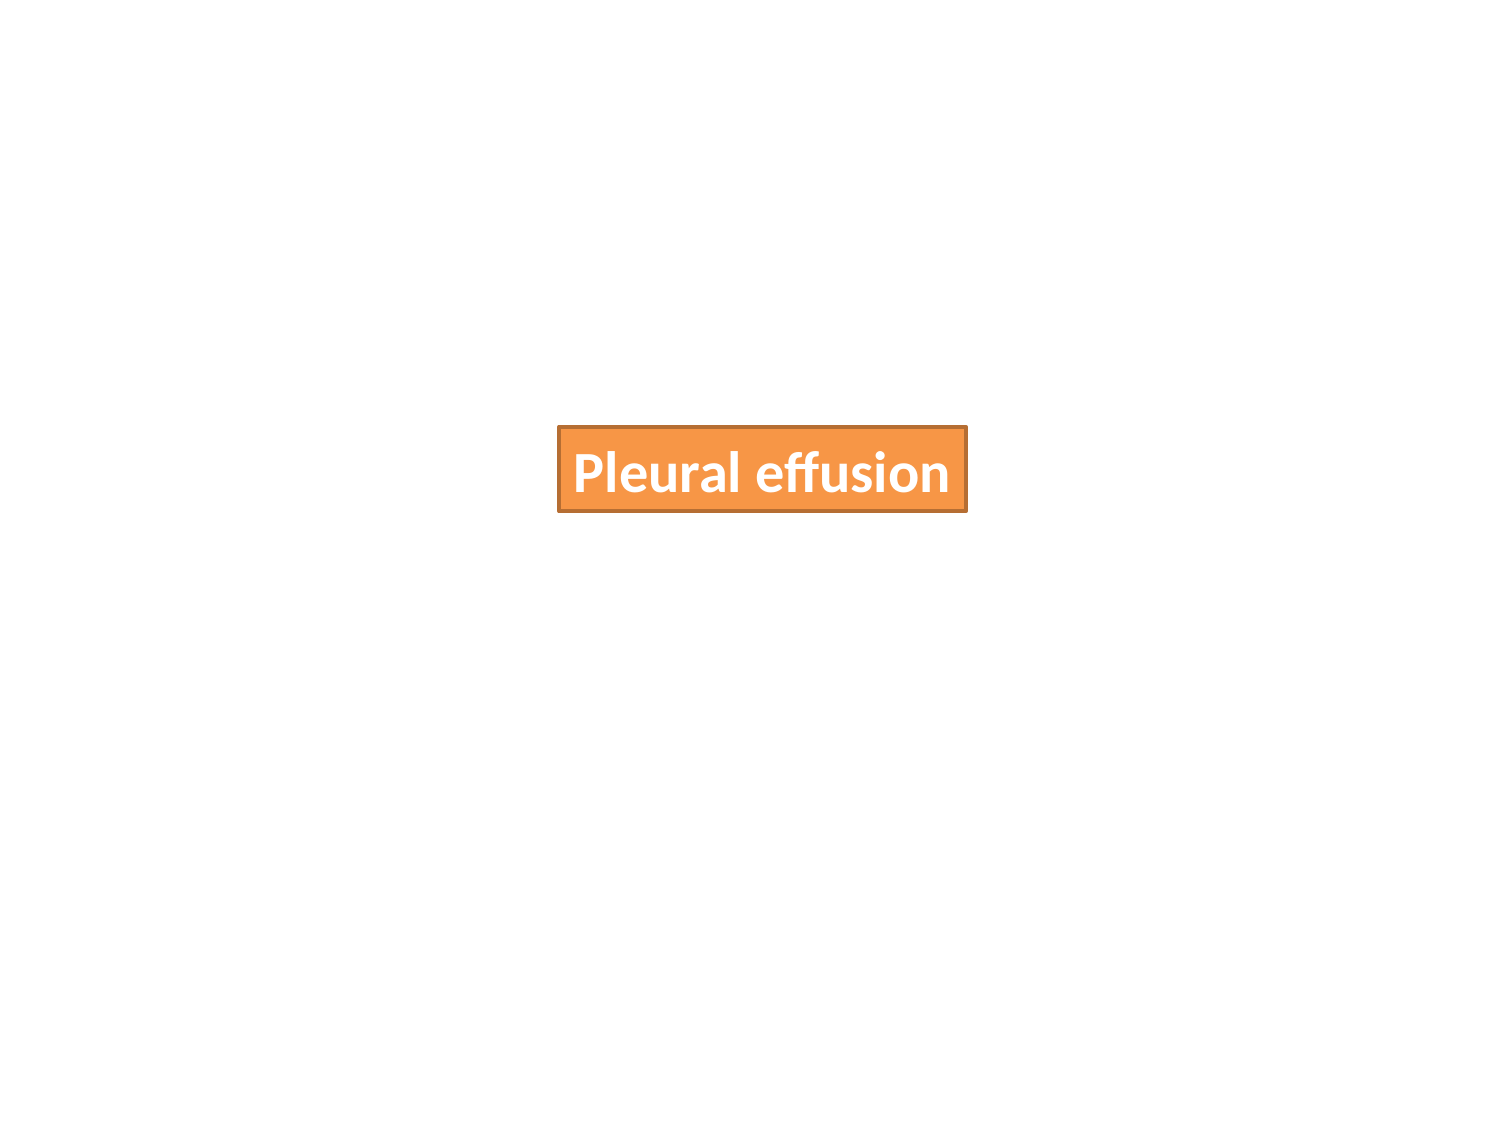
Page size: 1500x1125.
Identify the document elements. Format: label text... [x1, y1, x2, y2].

text_box Pleural effusion [557, 425, 968, 513]
